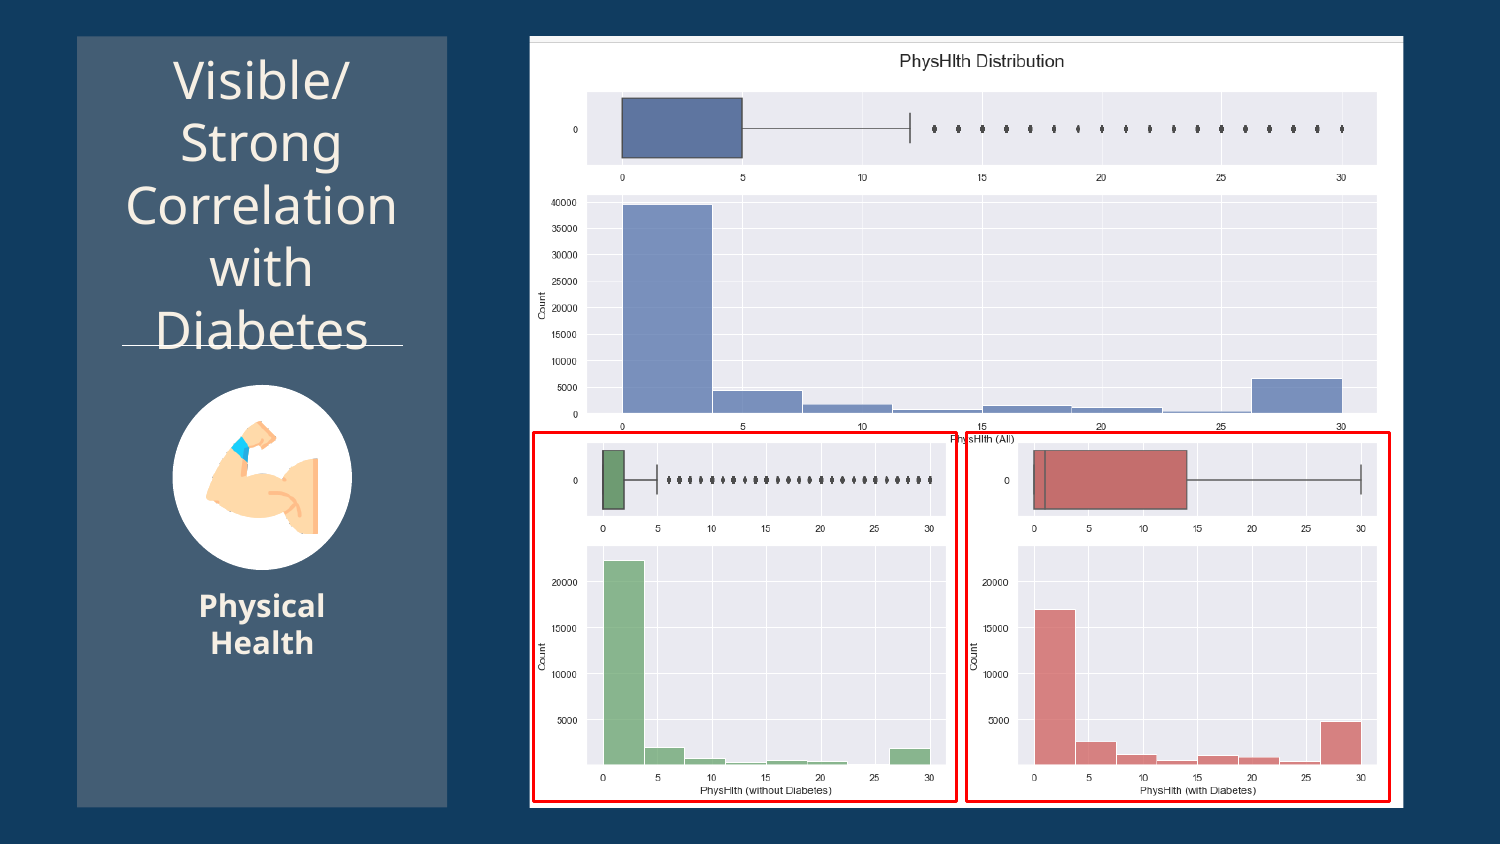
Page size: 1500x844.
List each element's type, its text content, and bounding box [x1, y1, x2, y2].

text_box [77, 36, 448, 808]
picture [529, 36, 1404, 808]
text_box Visible/Strong Correlation with Diabetes [96, 74, 428, 332]
picture [206, 421, 319, 534]
text_box Physical Health [135, 585, 389, 662]
text_box [172, 384, 352, 571]
